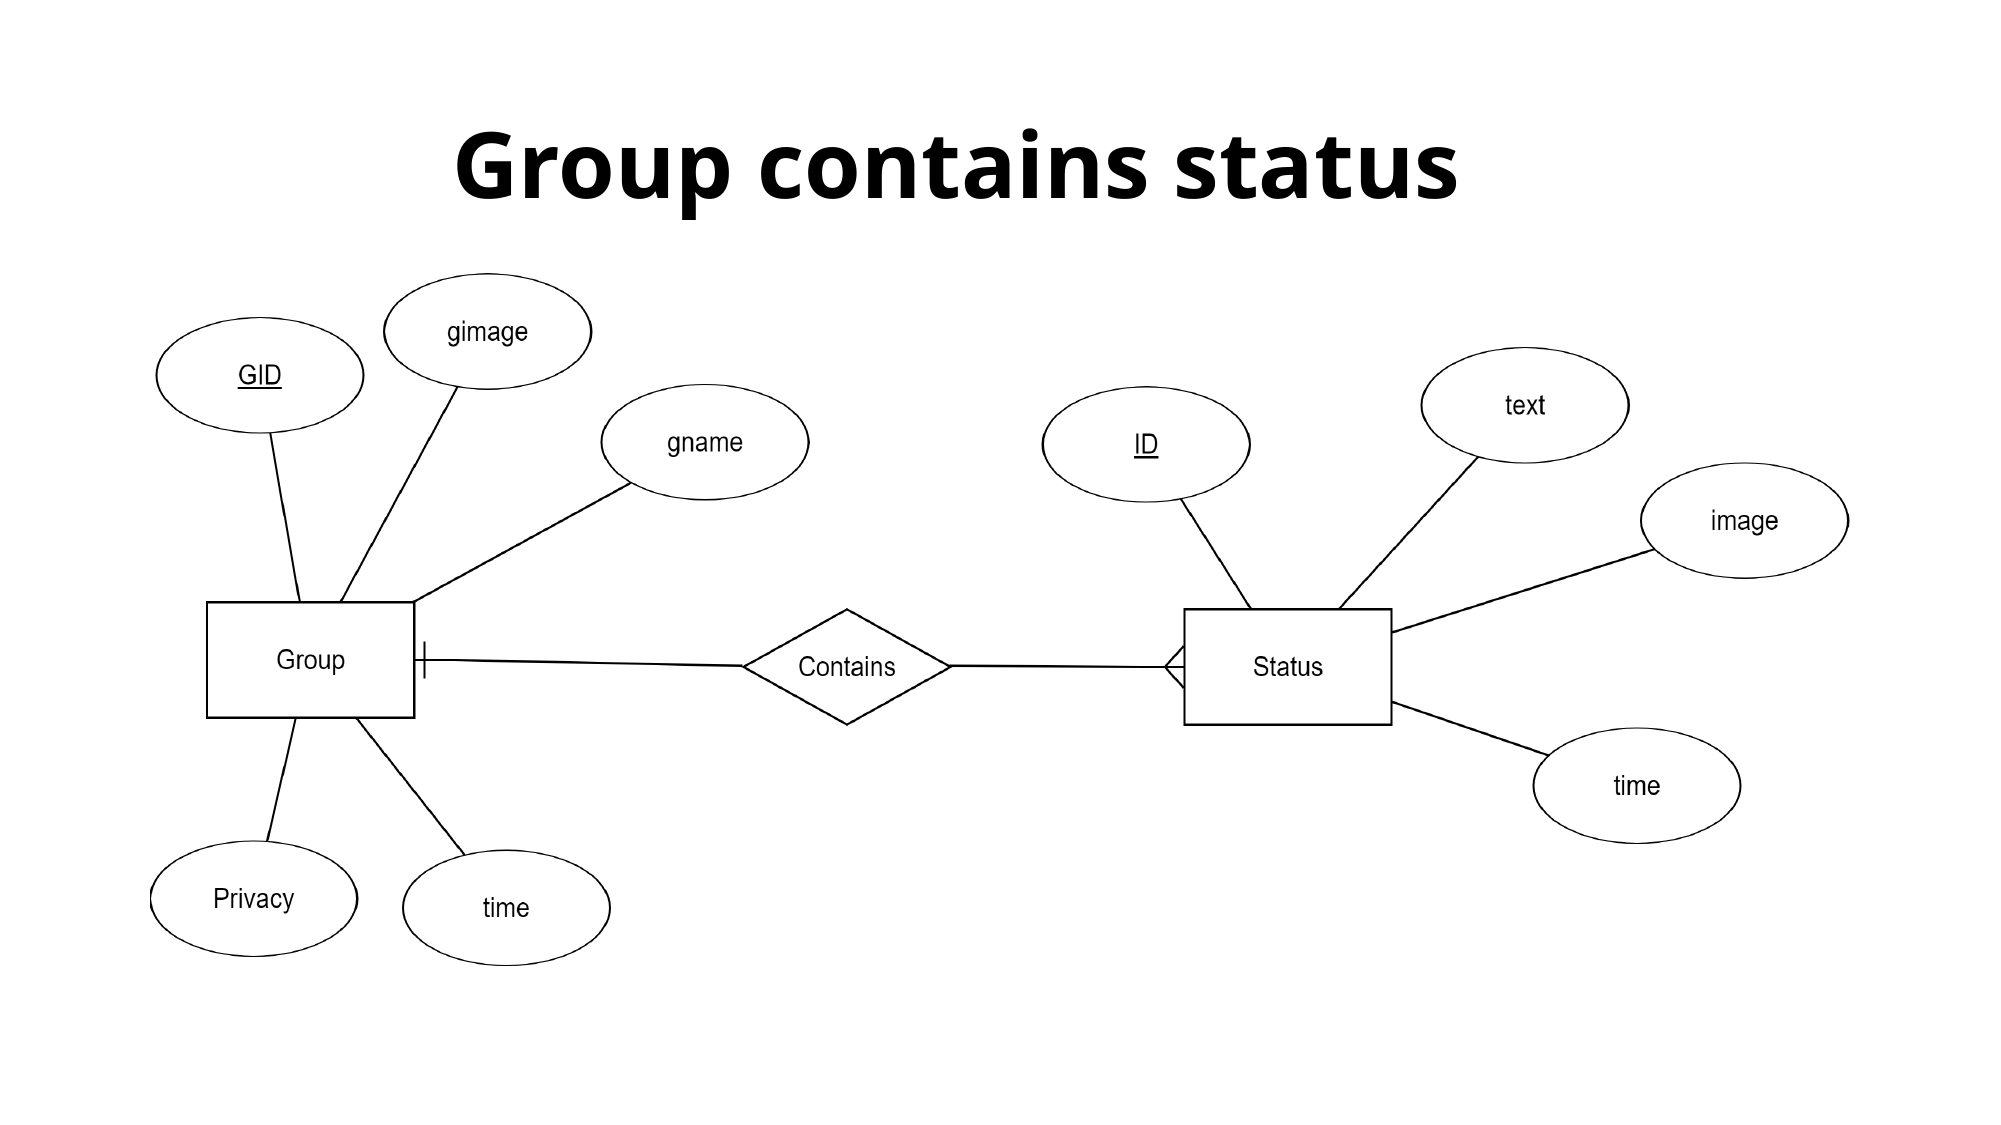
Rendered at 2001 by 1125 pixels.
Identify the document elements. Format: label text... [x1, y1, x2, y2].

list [137, 258, 1863, 982]
title Group contains status [137, 59, 1863, 258]
